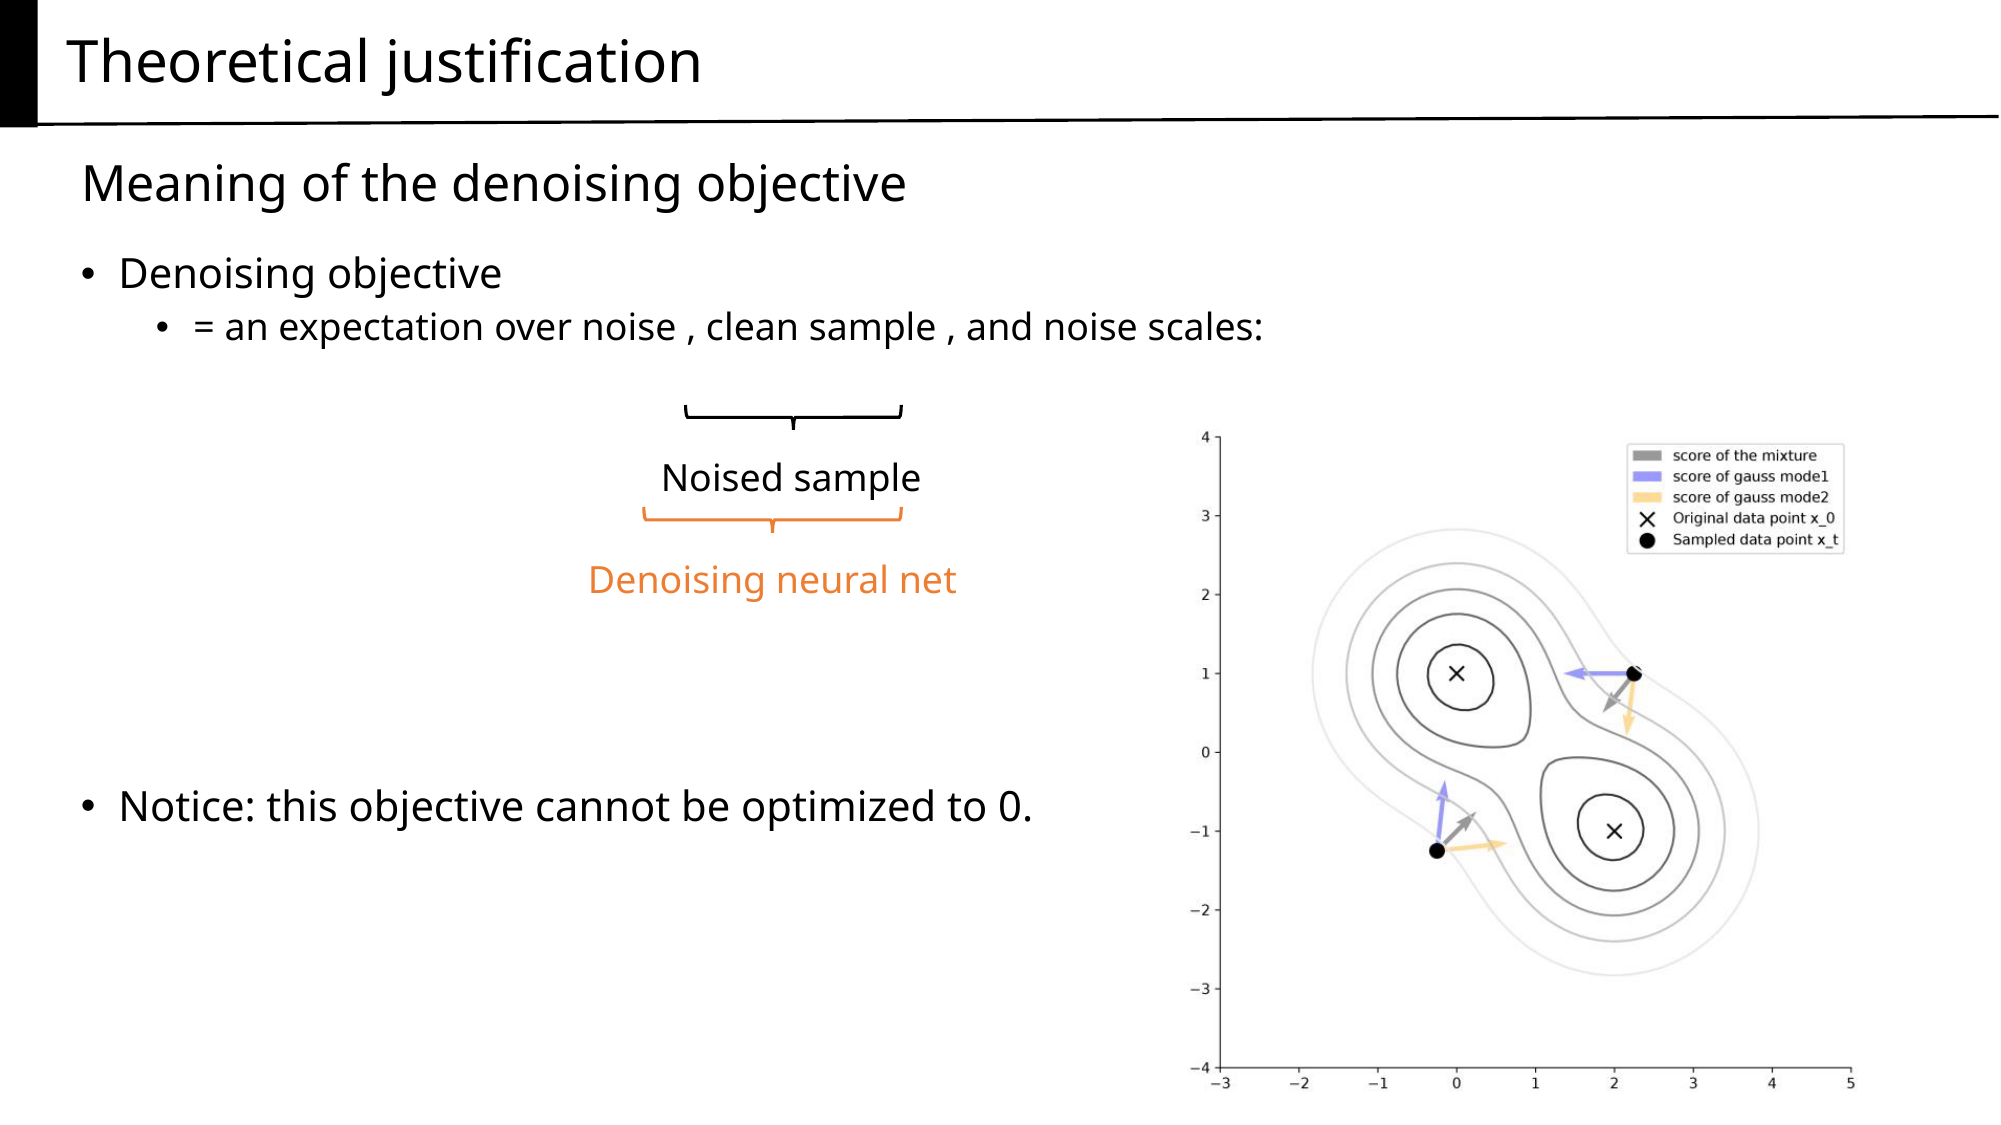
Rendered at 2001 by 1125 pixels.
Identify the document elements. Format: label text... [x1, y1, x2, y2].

text_box [643, 506, 902, 533]
text_box Denoising neural net [573, 548, 972, 609]
text_box Noised sample [646, 446, 937, 507]
text_box [685, 404, 902, 430]
list Meaning of the denoising objective [66, 139, 1001, 230]
list Theoretical justification [51, 18, 986, 109]
picture [1179, 404, 1865, 1101]
